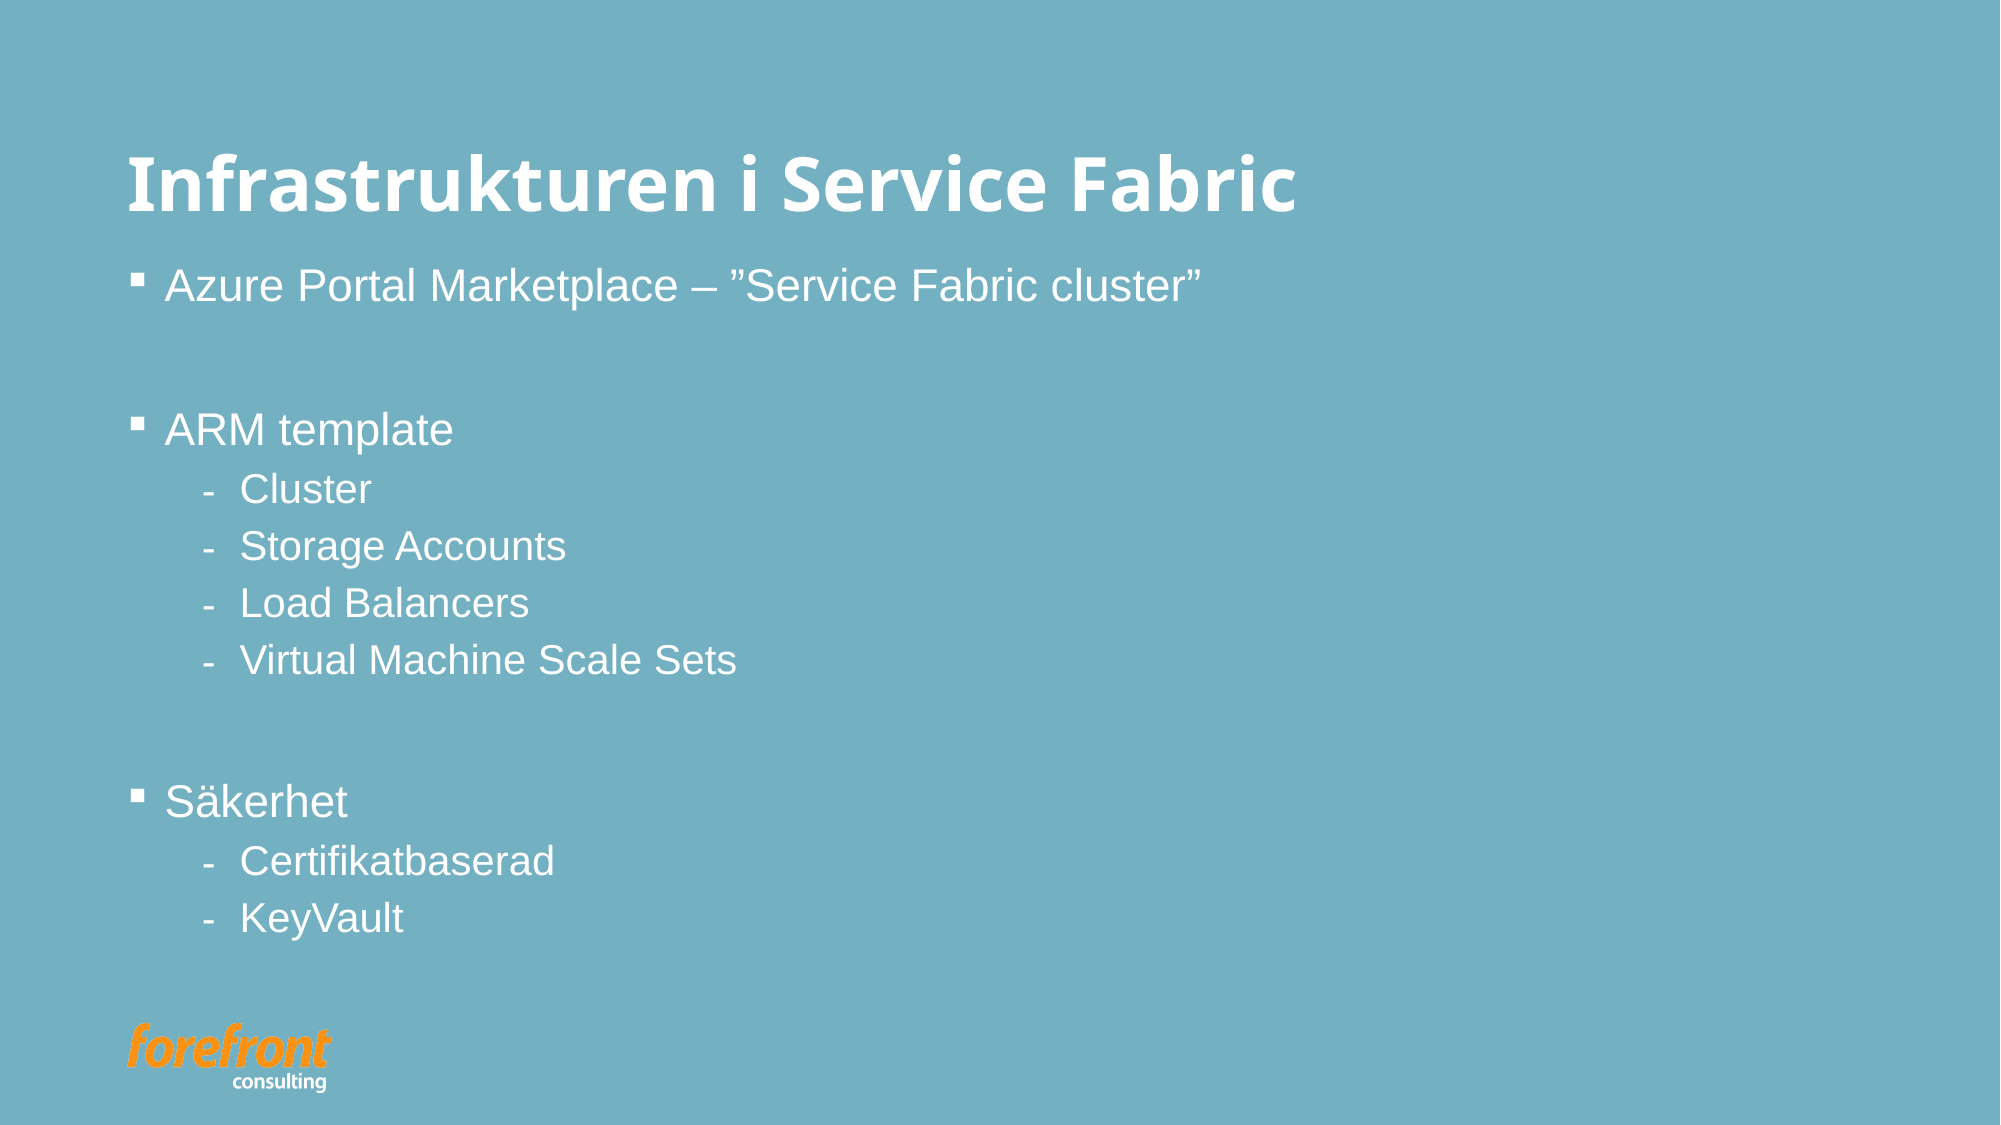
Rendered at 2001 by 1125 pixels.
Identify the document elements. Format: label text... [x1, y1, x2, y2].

title Infrastrukturen i Service Fabric [127, 105, 1875, 238]
picture [127, 1023, 332, 1093]
list Azure Portal Marketplace – ”Service Fabric cluster” ARM template Cluster Storage Accounts Load Balancers Virtual Machine Scale Sets Säkerhet Certifikatbaserad KeyVault [127, 260, 1878, 948]
